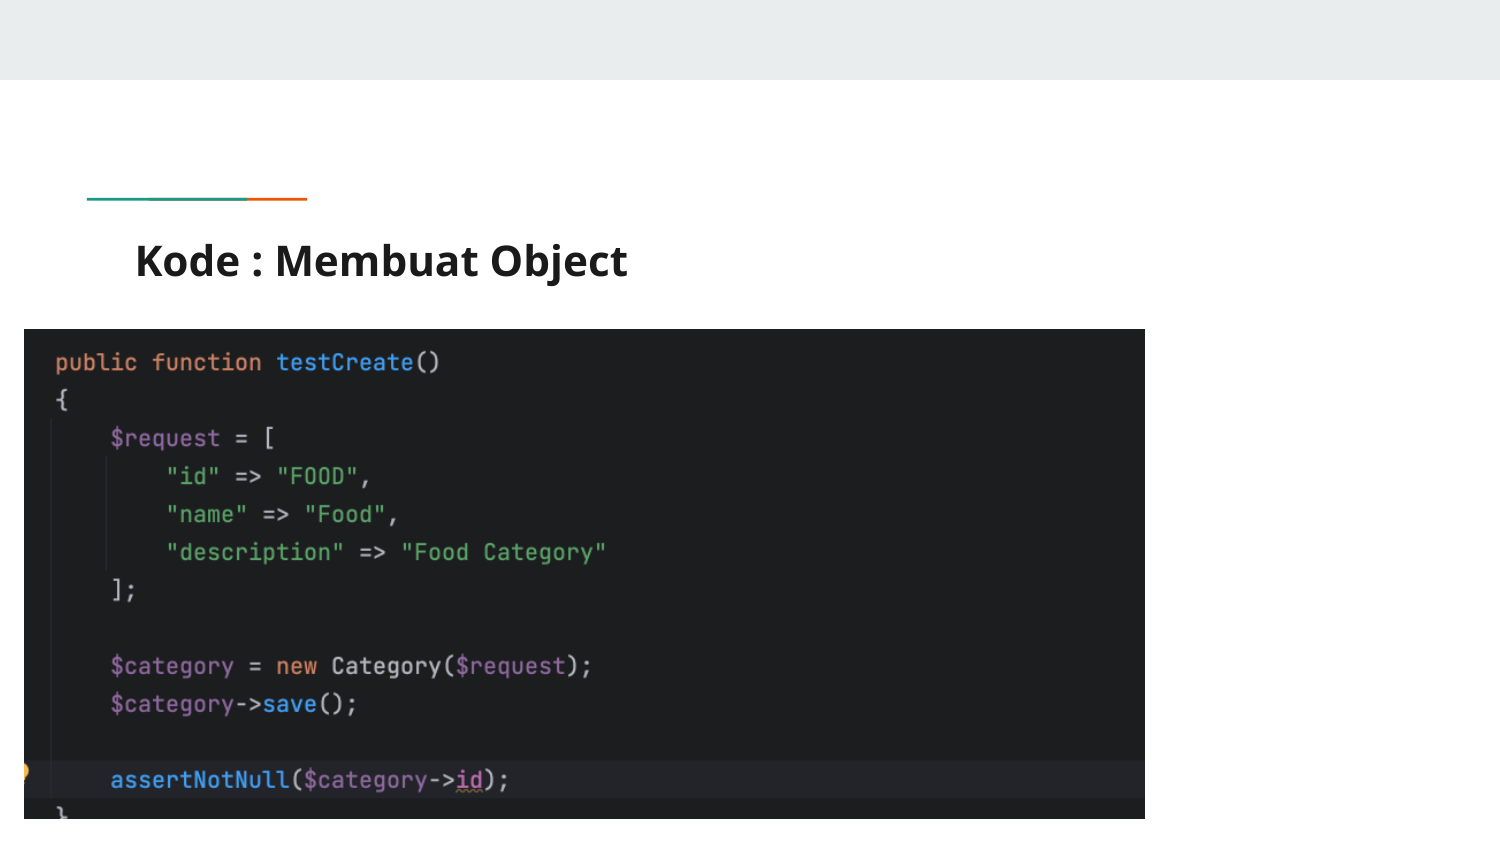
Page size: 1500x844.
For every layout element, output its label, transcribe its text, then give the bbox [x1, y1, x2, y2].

picture [24, 328, 1145, 819]
title Kode : Membuat Object [119, 216, 1381, 305]
